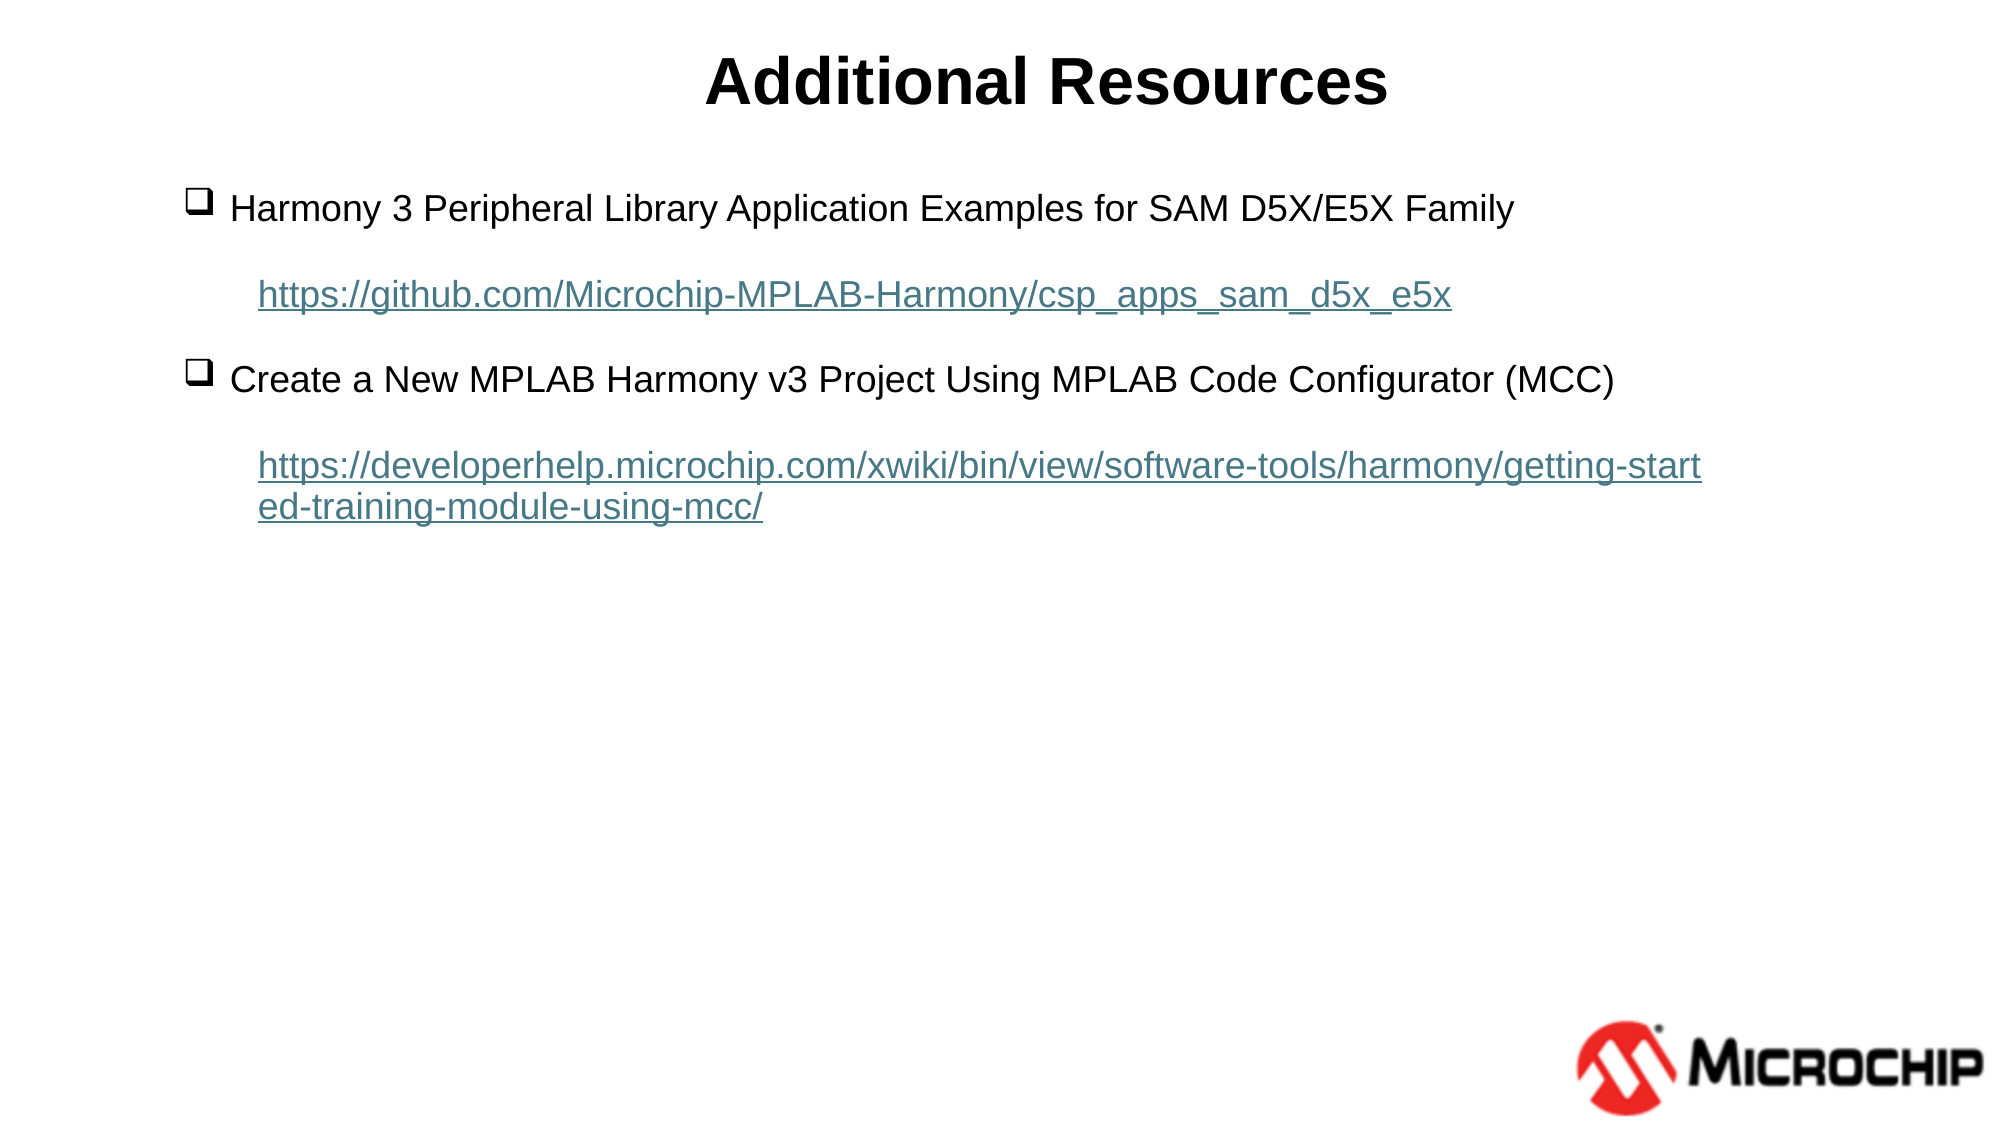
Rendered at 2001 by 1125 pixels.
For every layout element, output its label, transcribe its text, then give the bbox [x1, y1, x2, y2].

text_box Harmony 3 Peripheral Library Application Examples for SAM D5X/E5X Family https://github.com/Microchip-MPLAB-Harmony/csp_apps_sam_d5x_e5x Create a New MPLAB Harmony v3 Project Using MPLAB Code Configurator (MCC) https://developerhelp.microchip.com/xwiki/bin/view/software-tools/harmony/getting-started-training-module-using-mcc/ [93, 173, 1731, 580]
picture [1570, 1006, 1994, 1122]
text_box Additional Resources [268, 30, 1827, 125]
